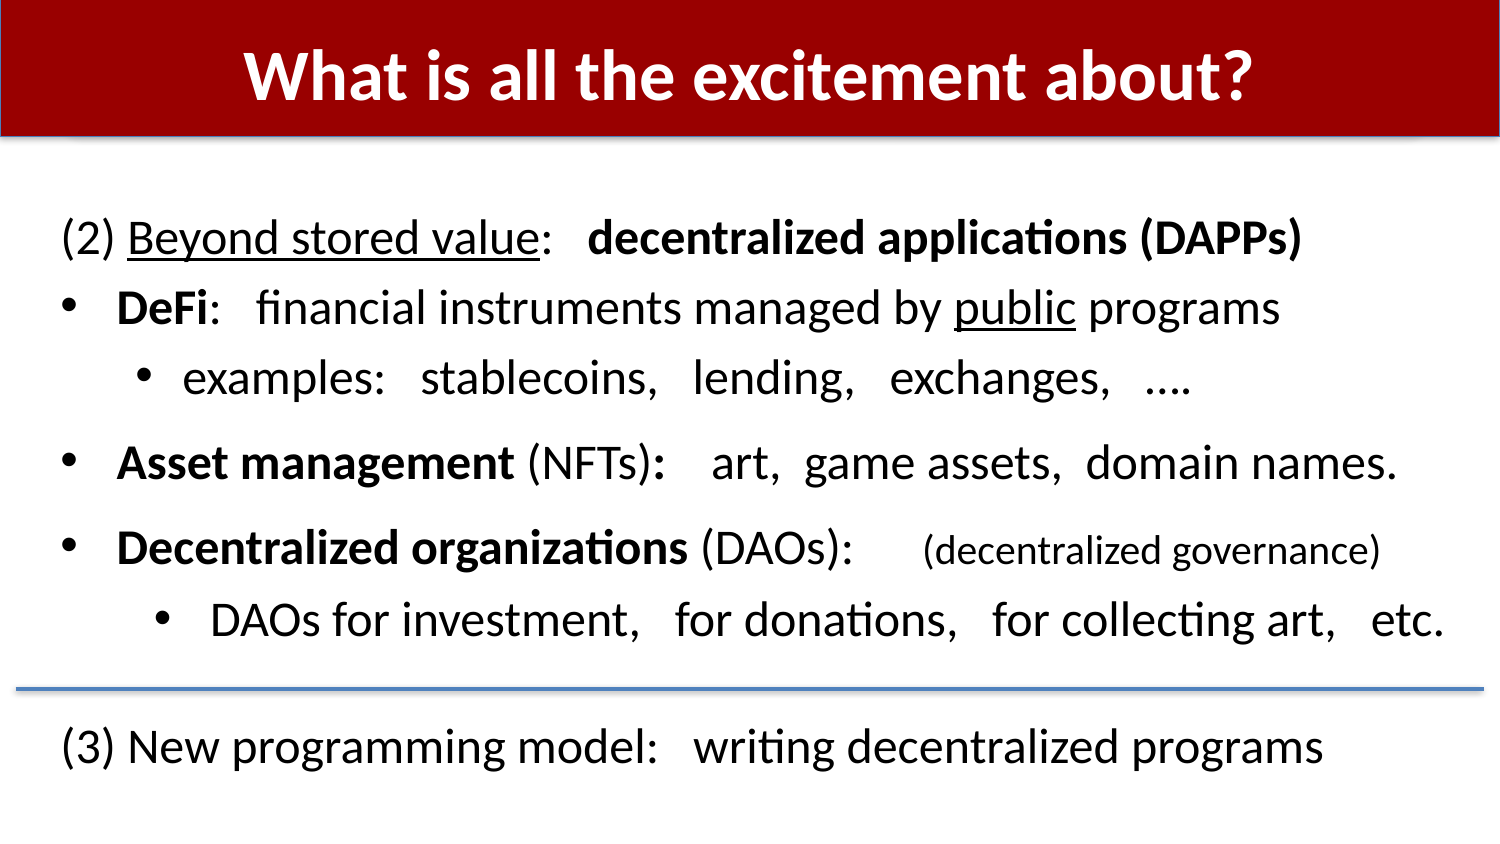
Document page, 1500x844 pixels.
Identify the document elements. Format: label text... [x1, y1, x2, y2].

title What is all the excitement about? [75, 20, 1425, 123]
list (2) Beyond stored value: decentralized applications (DAPPs) DeFi: financial instruments managed by public programs examples: stablecoins, lending, exchanges, …. Asset management (NFTs): art, game assets, domain names. Decentralized organizations (DAOs): (decentralized governance) DAOs for investment, for donations, for collecting art, etc. (3) New programming model: writing decentralized programs [45, 699, 1480, 824]
list (2) Beyond stored value: decentralized applications (DAPPs) DeFi: financial instruments managed by public programs examples: stablecoins, lending, exchanges, …. Asset management (NFTs): art, game assets, domain names. Decentralized organizations (DAOs): (decentralized governance) DAOs for investment, for donations, for collecting art, etc. (3) New programming model: writing decentralized programs [45, 196, 1480, 685]
